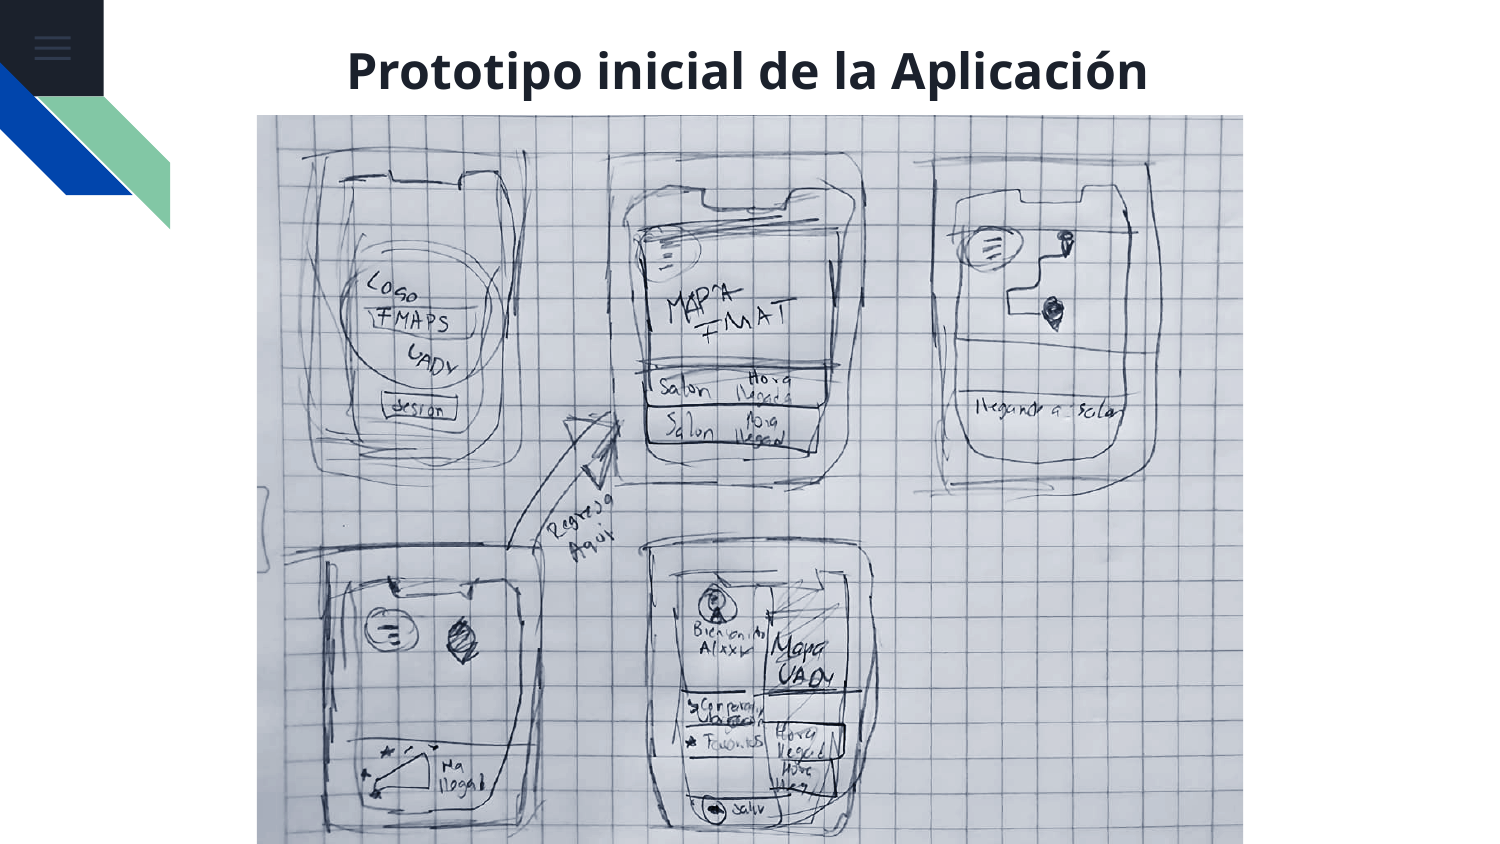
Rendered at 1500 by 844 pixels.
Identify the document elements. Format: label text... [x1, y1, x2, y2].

title Prototipo inicial de la Aplicación [331, 24, 1335, 116]
picture [256, 115, 1244, 844]
